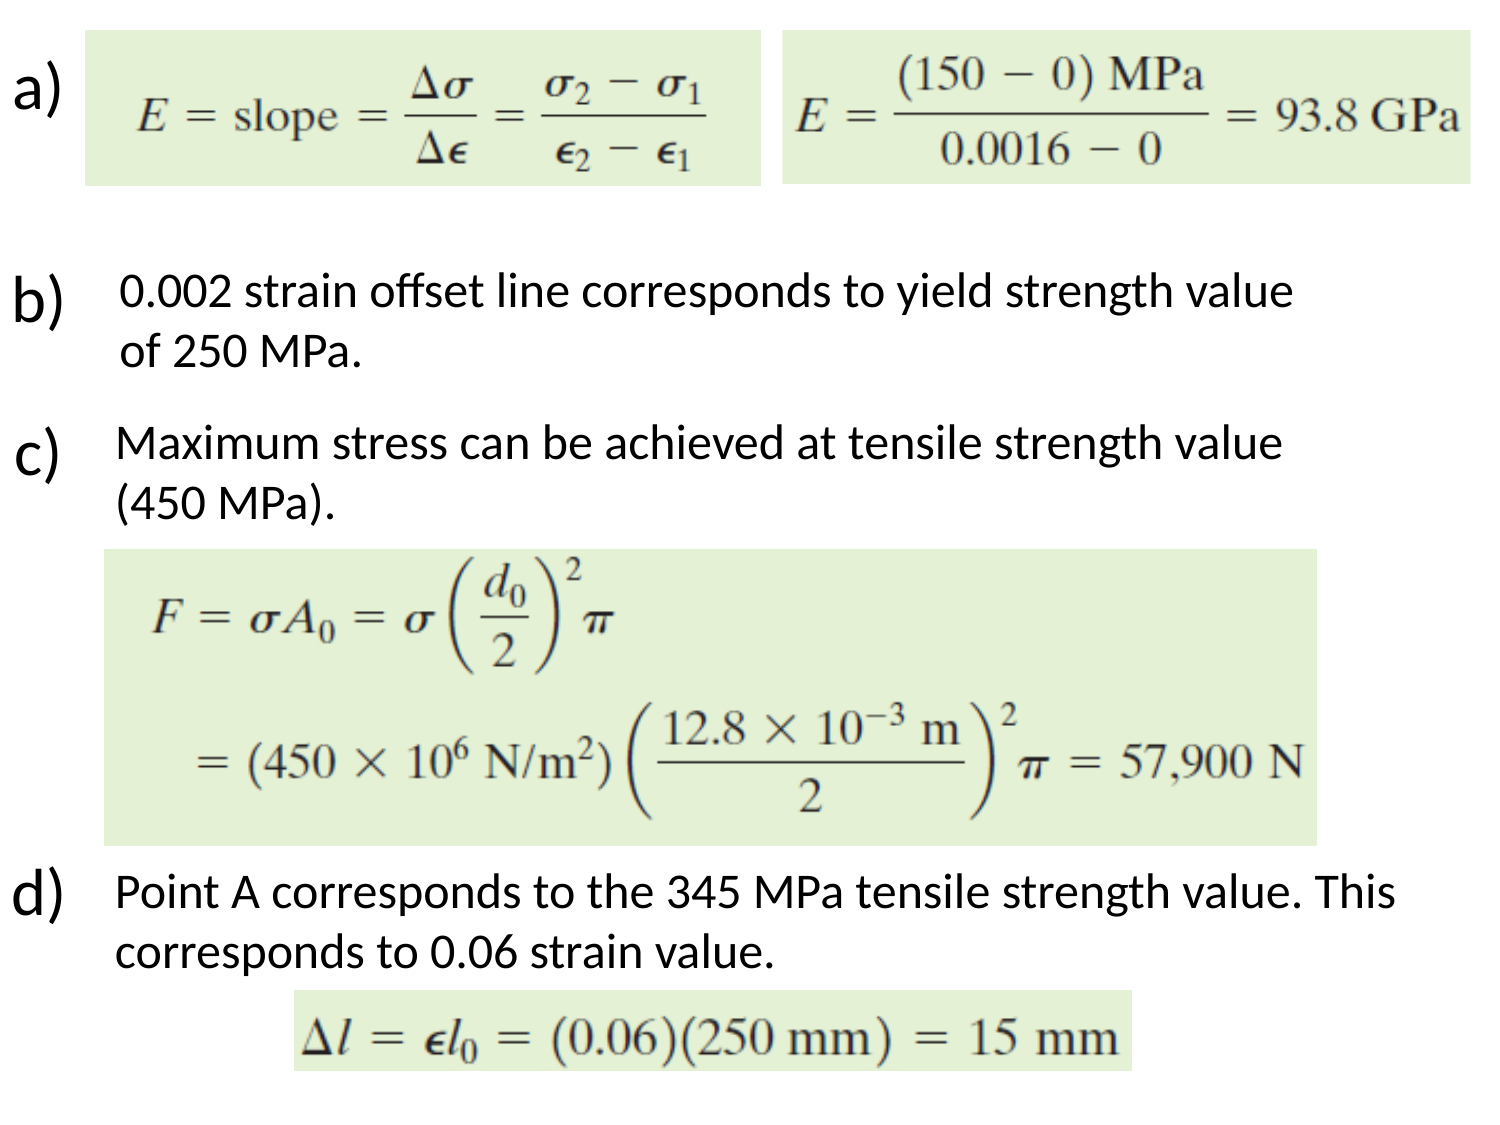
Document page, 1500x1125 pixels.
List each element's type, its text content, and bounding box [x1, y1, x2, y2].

picture [85, 30, 761, 186]
text_box 0.002 strain offset line corresponds to yield strength value of 250 MPa. [104, 250, 1322, 385]
text_box d) [0, 824, 100, 953]
text_box Point A corresponds to the 345 MPa tensile strength value. This corresponds to 0.06 strain value. [100, 851, 1446, 987]
text_box b) [0, 231, 126, 360]
picture [781, 30, 1471, 184]
picture [104, 548, 1318, 847]
title a) [0, 19, 126, 147]
picture [293, 989, 1132, 1071]
text_box Maximum stress can be achieved at tensile strength value (450 MPa). [100, 402, 1317, 538]
text_box c) [0, 385, 126, 513]
